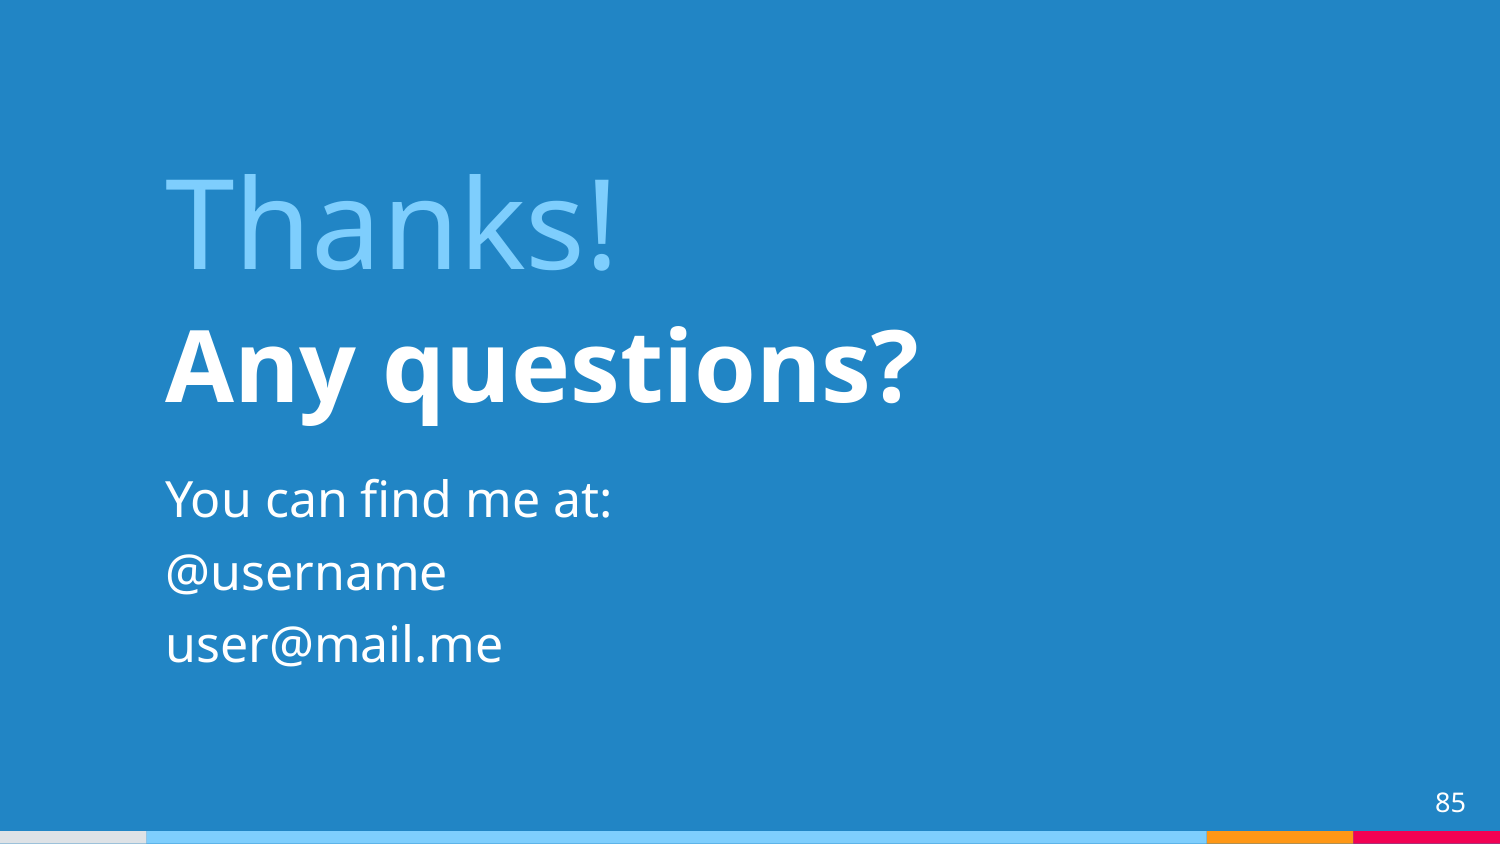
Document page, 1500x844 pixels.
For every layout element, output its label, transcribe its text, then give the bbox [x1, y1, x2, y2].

subtitle Any questions? [150, 287, 1063, 417]
slide_number 85 [1391, 770, 1482, 822]
list You can find me at: @username user@mail.me [150, 452, 1063, 780]
title Thanks! [150, 119, 1063, 287]
